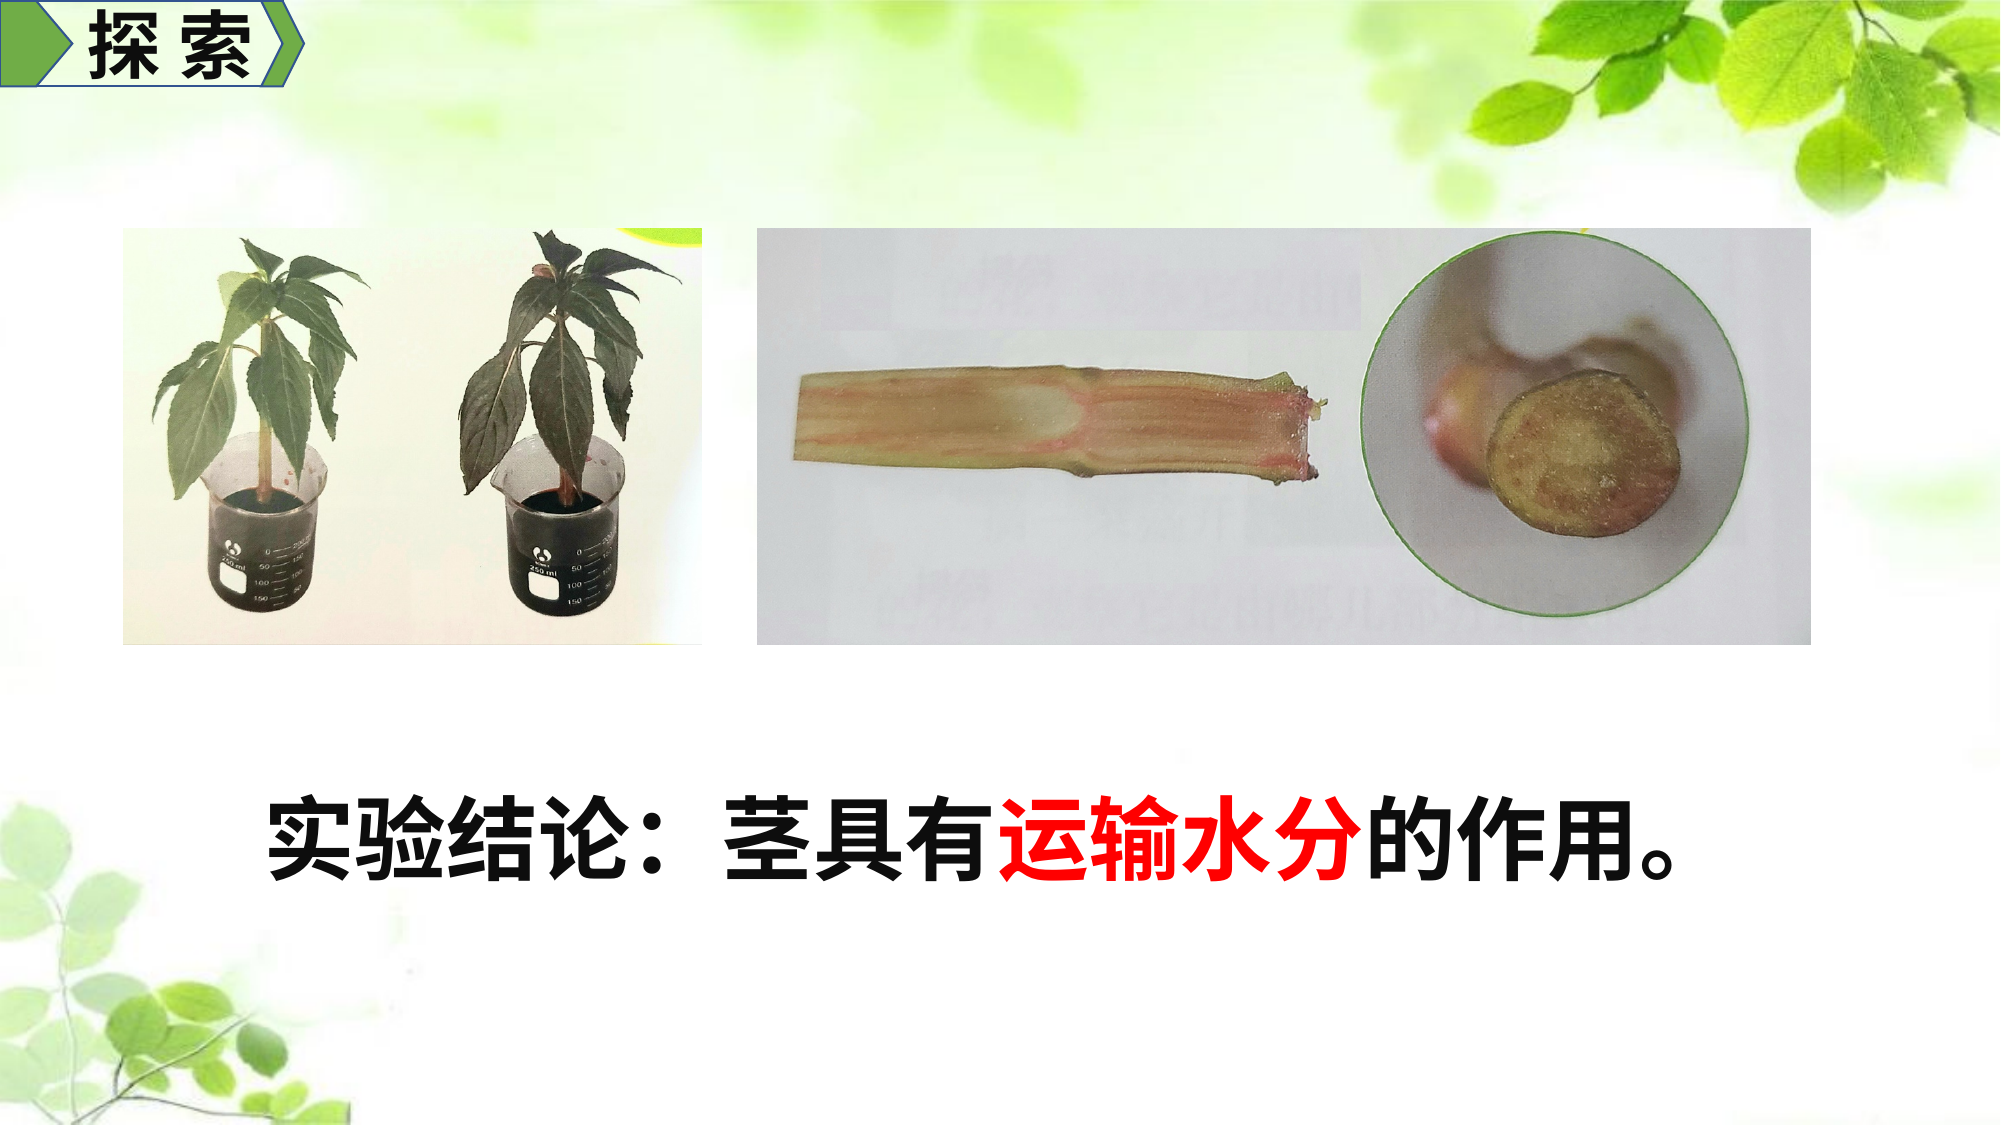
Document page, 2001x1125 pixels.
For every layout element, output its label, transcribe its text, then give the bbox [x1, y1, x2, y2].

picture [0, 0, 2001, 1125]
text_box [0, 0, 304, 87]
text_box 实验结论：茎具有运输水分的作用。 [248, 697, 1840, 900]
